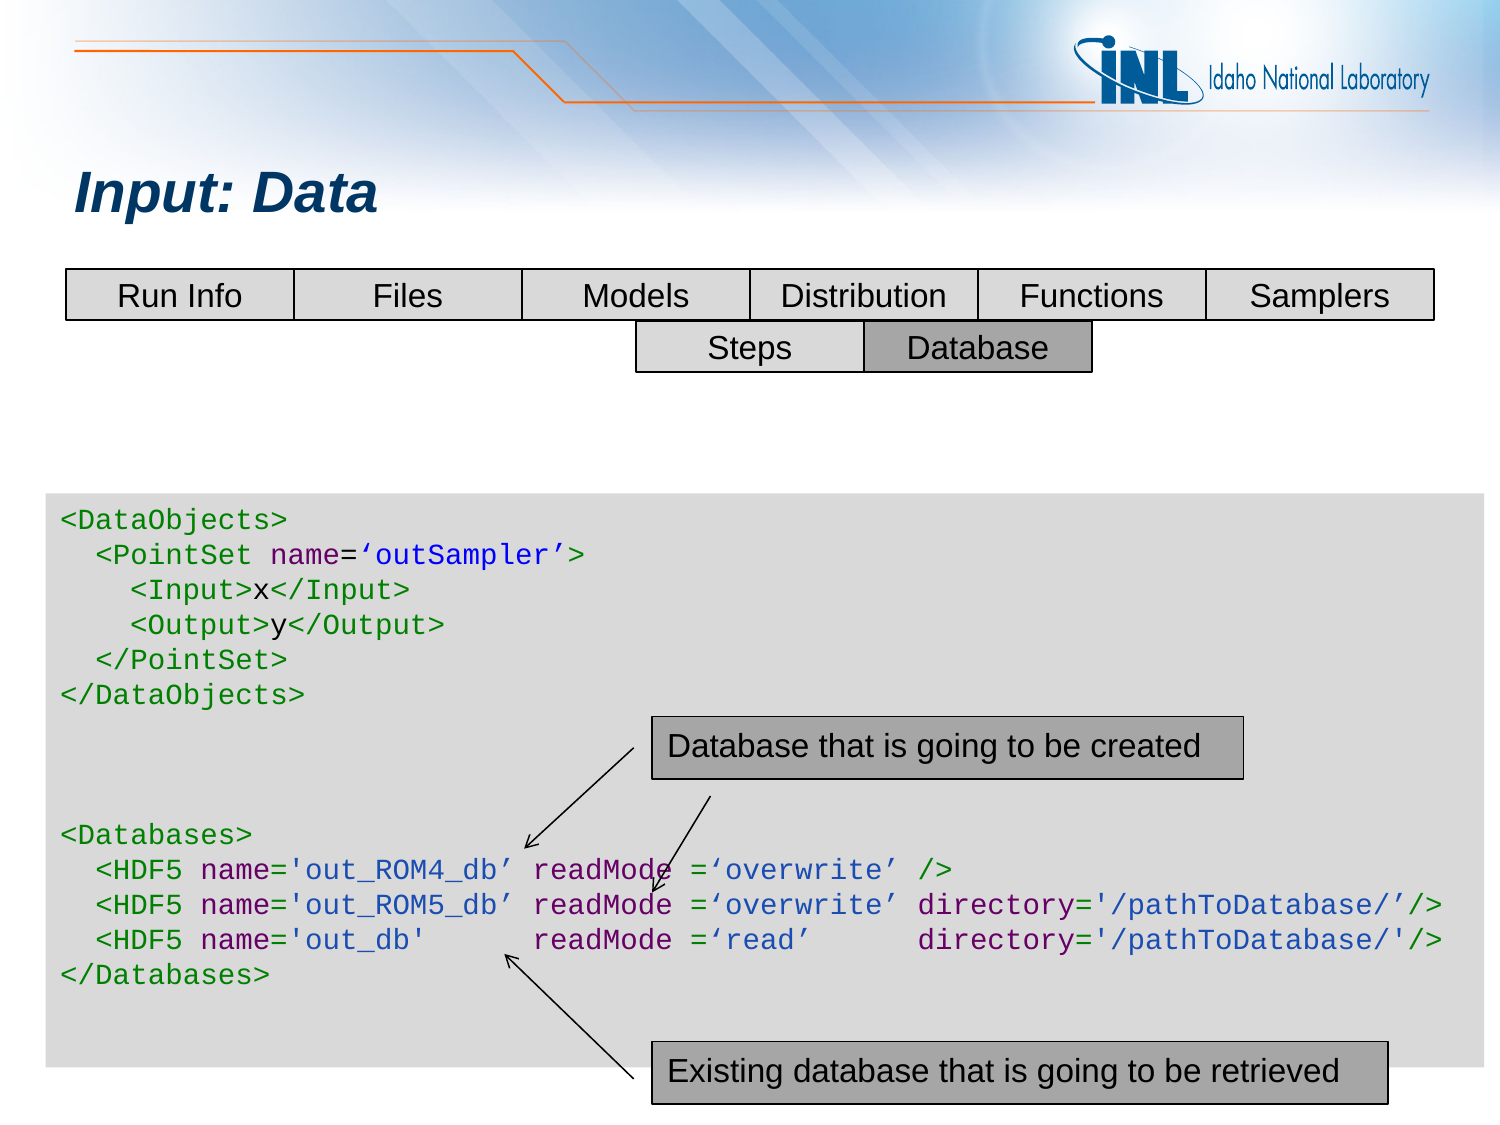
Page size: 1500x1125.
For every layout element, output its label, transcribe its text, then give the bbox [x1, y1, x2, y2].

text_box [651, 795, 711, 893]
text_box Samplers [1205, 268, 1434, 320]
picture [0, 0, 1500, 1125]
text_box Functions [977, 268, 1205, 320]
text_box Distribution [749, 268, 977, 320]
text_box Files [294, 268, 522, 320]
text_box Run Info [66, 268, 294, 320]
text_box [523, 747, 634, 849]
text_box Database that is going to be created [652, 716, 1244, 779]
text_box Input: Data [74, 164, 1425, 225]
text_box Existing database that is going to be retrieved [652, 1041, 1389, 1104]
text_box <DataObjects> <PointSet name=‘outSampler’> <Input>x</Input> <Output>y</Output> </PointSet> </DataObjects> <Databases> <HDF5 name='out_ROM4_db’ readMode =‘overwrite’ /> <HDF5 name='out_ROM5_db’ readMode =‘overwrite’ directory='/pathToDatabase/’/> <HDF5 name='out_db' readMode =‘read’ directory='/pathToDatabase/'/> </Databases> [45, 493, 1485, 1068]
text_box Steps [635, 320, 863, 372]
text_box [504, 953, 634, 1080]
text_box Models [522, 268, 749, 320]
text_box Database [863, 320, 1092, 372]
